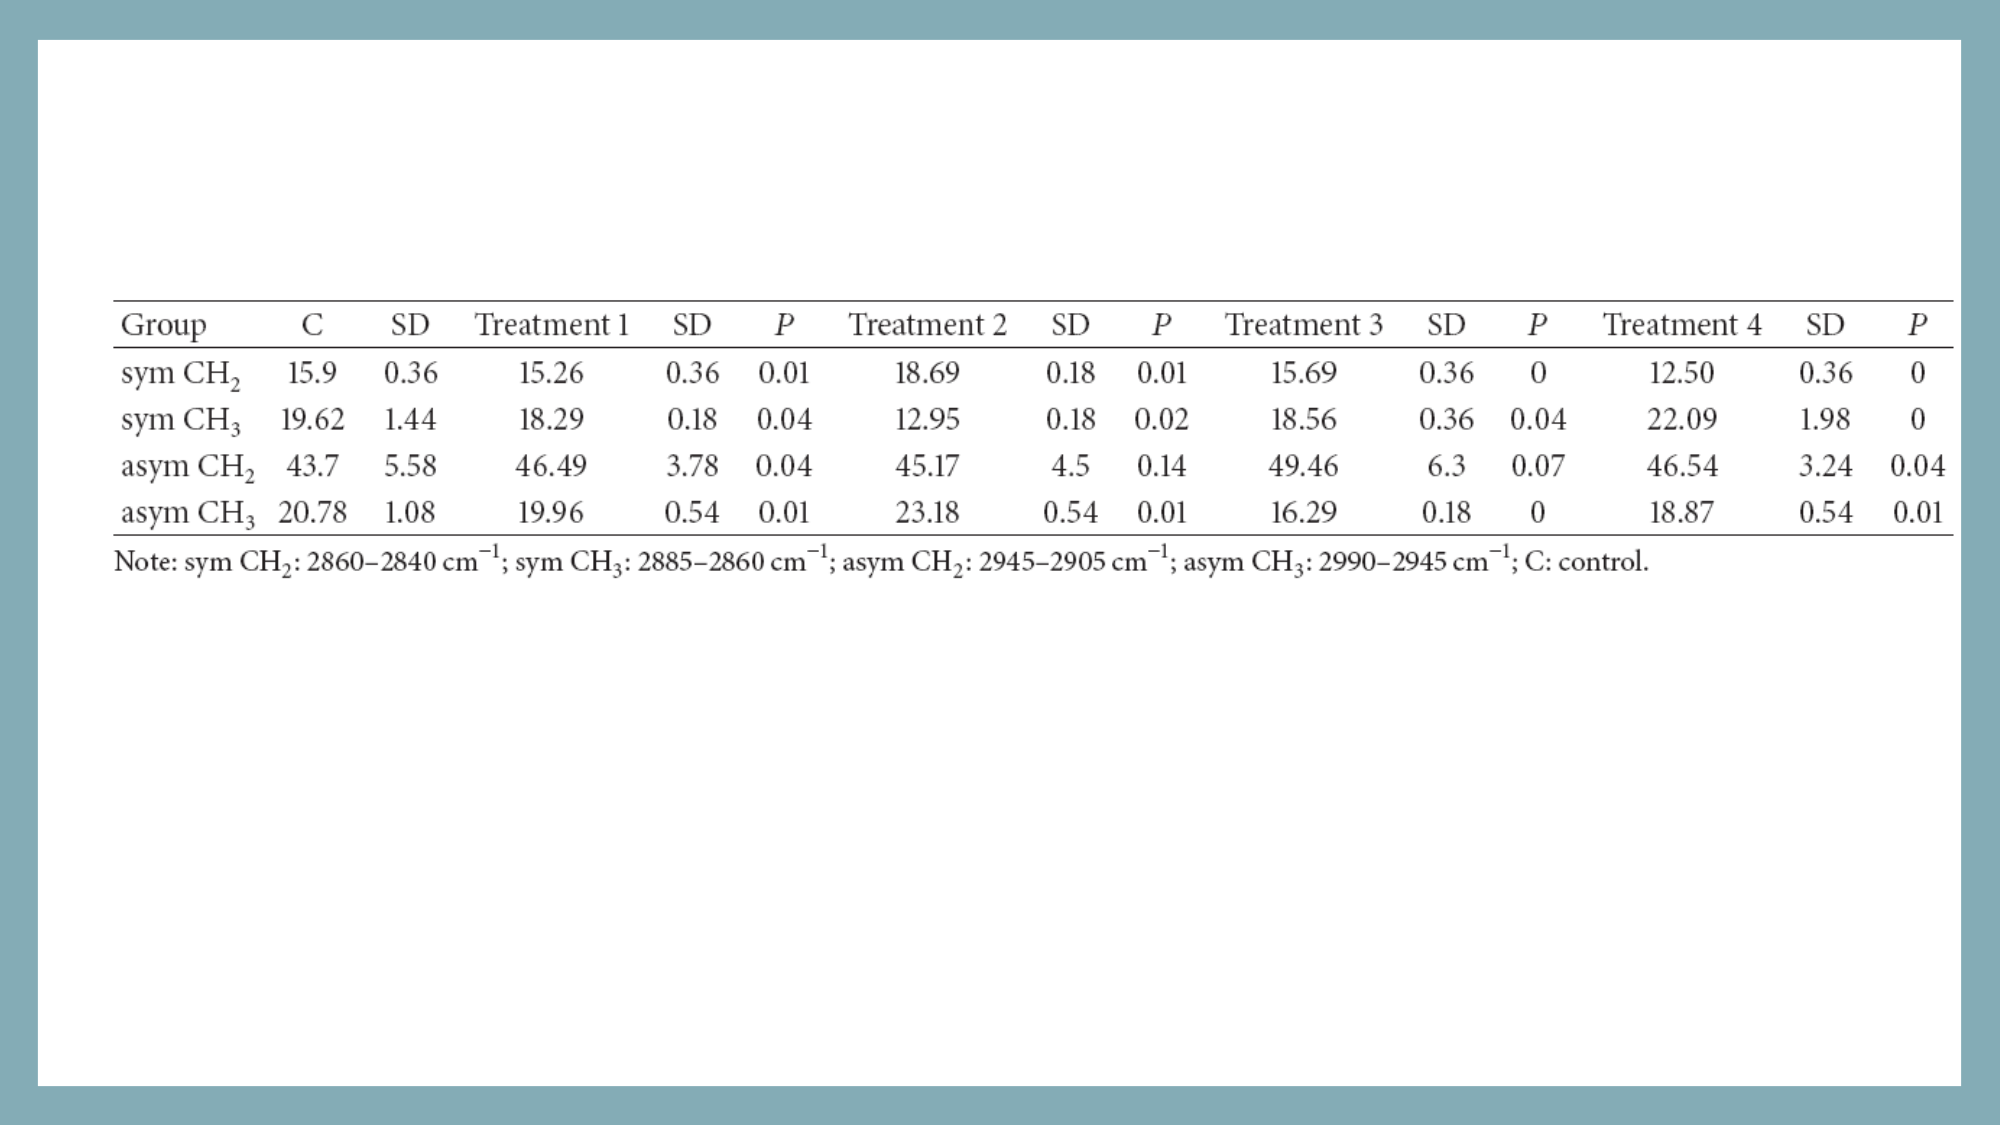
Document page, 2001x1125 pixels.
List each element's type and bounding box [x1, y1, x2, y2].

picture [76, 283, 1959, 599]
